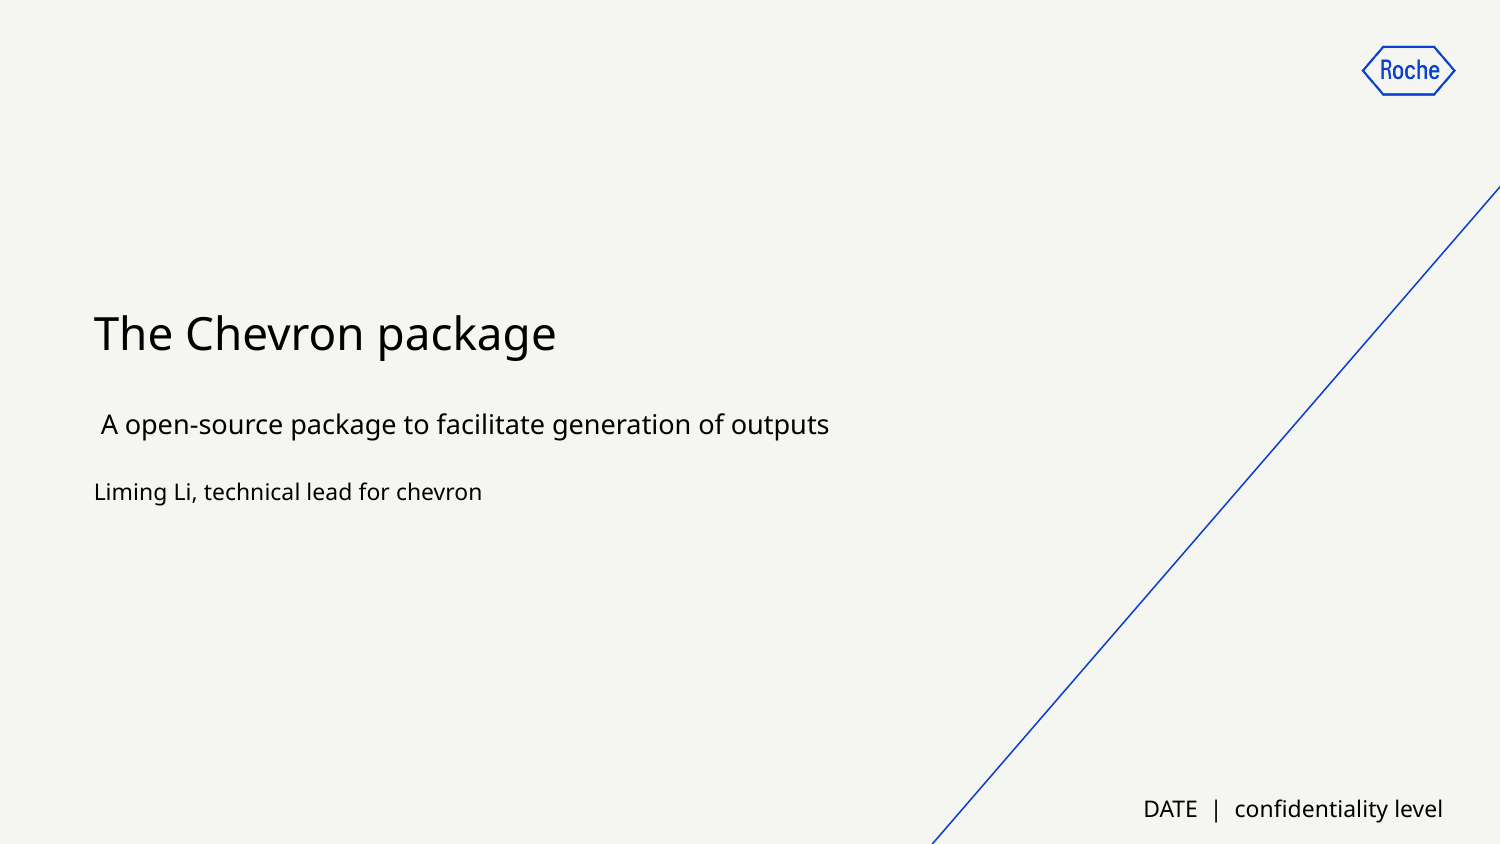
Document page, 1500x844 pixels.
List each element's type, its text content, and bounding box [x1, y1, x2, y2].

subtitle DATE | confidentiality level [986, 795, 1444, 825]
subtitle A open-source package to facilitate generation of outputs [93, 392, 1169, 465]
subtitle Liming Li, technical lead for chevron [93, 477, 832, 564]
title The Chevron package [93, 96, 1239, 375]
picture [1359, 43, 1458, 97]
